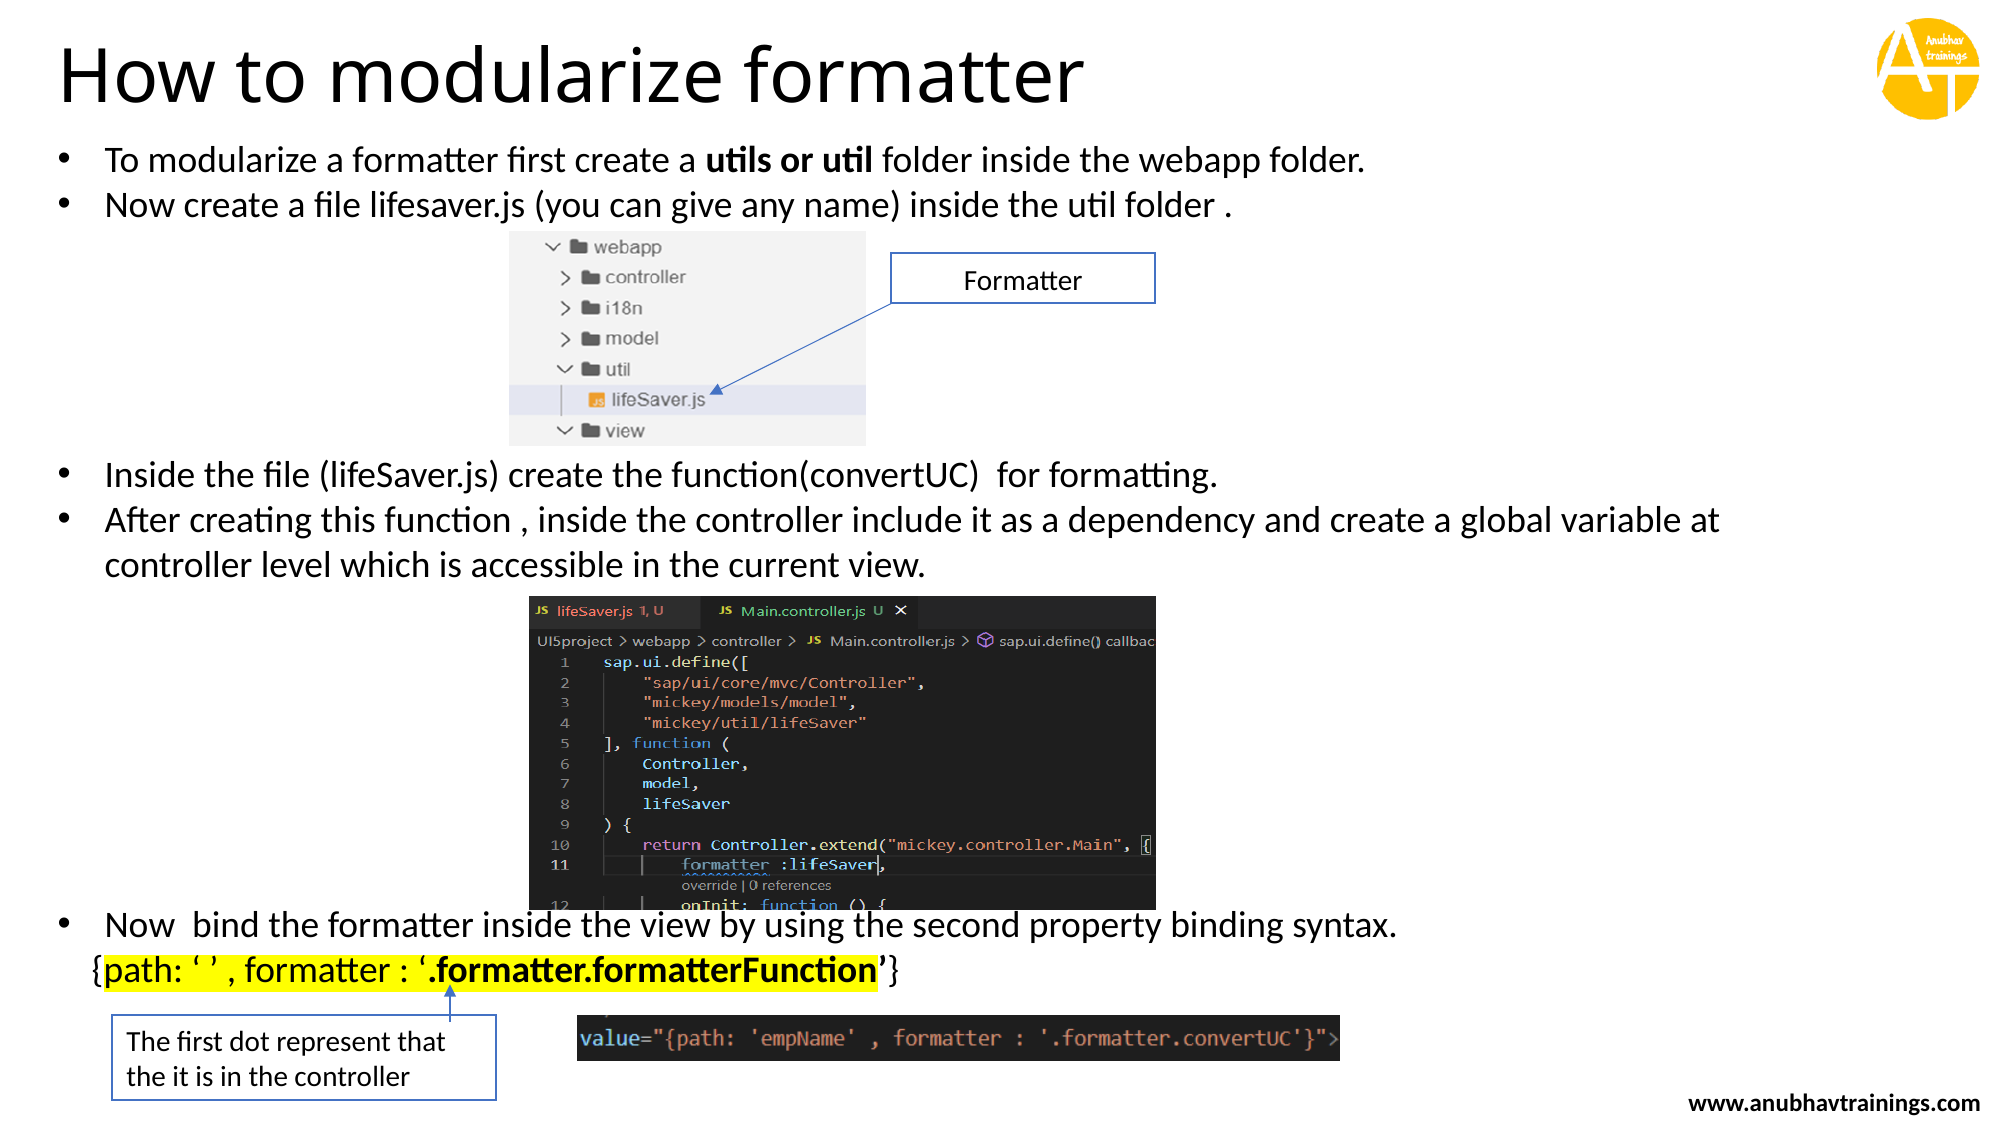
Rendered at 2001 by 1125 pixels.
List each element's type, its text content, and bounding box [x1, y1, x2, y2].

text_box Formatter [890, 252, 1156, 304]
text_box To modularize a formatter first create a utils or util folder inside the webapp folder. Now create a file lifesaver.js (you can give any name) inside the util folder . Inside the file (lifeSaver.js) create the function(convertUC) for formatting. After creating this function , inside the controller include it as a dependency and create a global variable at controller level which is accessible in the current view. Now bind the formatter inside the view by using the second property binding syntax. {path: ‘ ’ , formatter : ‘.formatter.formatterFunction’} [42, 127, 1874, 998]
footer www.anubhavtrainings.com [1669, 1089, 2000, 1114]
picture [509, 231, 866, 447]
picture [529, 596, 1156, 910]
picture [1866, 11, 1985, 128]
picture [577, 1015, 1340, 1061]
text_box The first dot represent that the it is in the controller [111, 1014, 497, 1101]
text_box How to modularize formatter [42, 30, 1866, 127]
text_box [709, 278, 941, 395]
